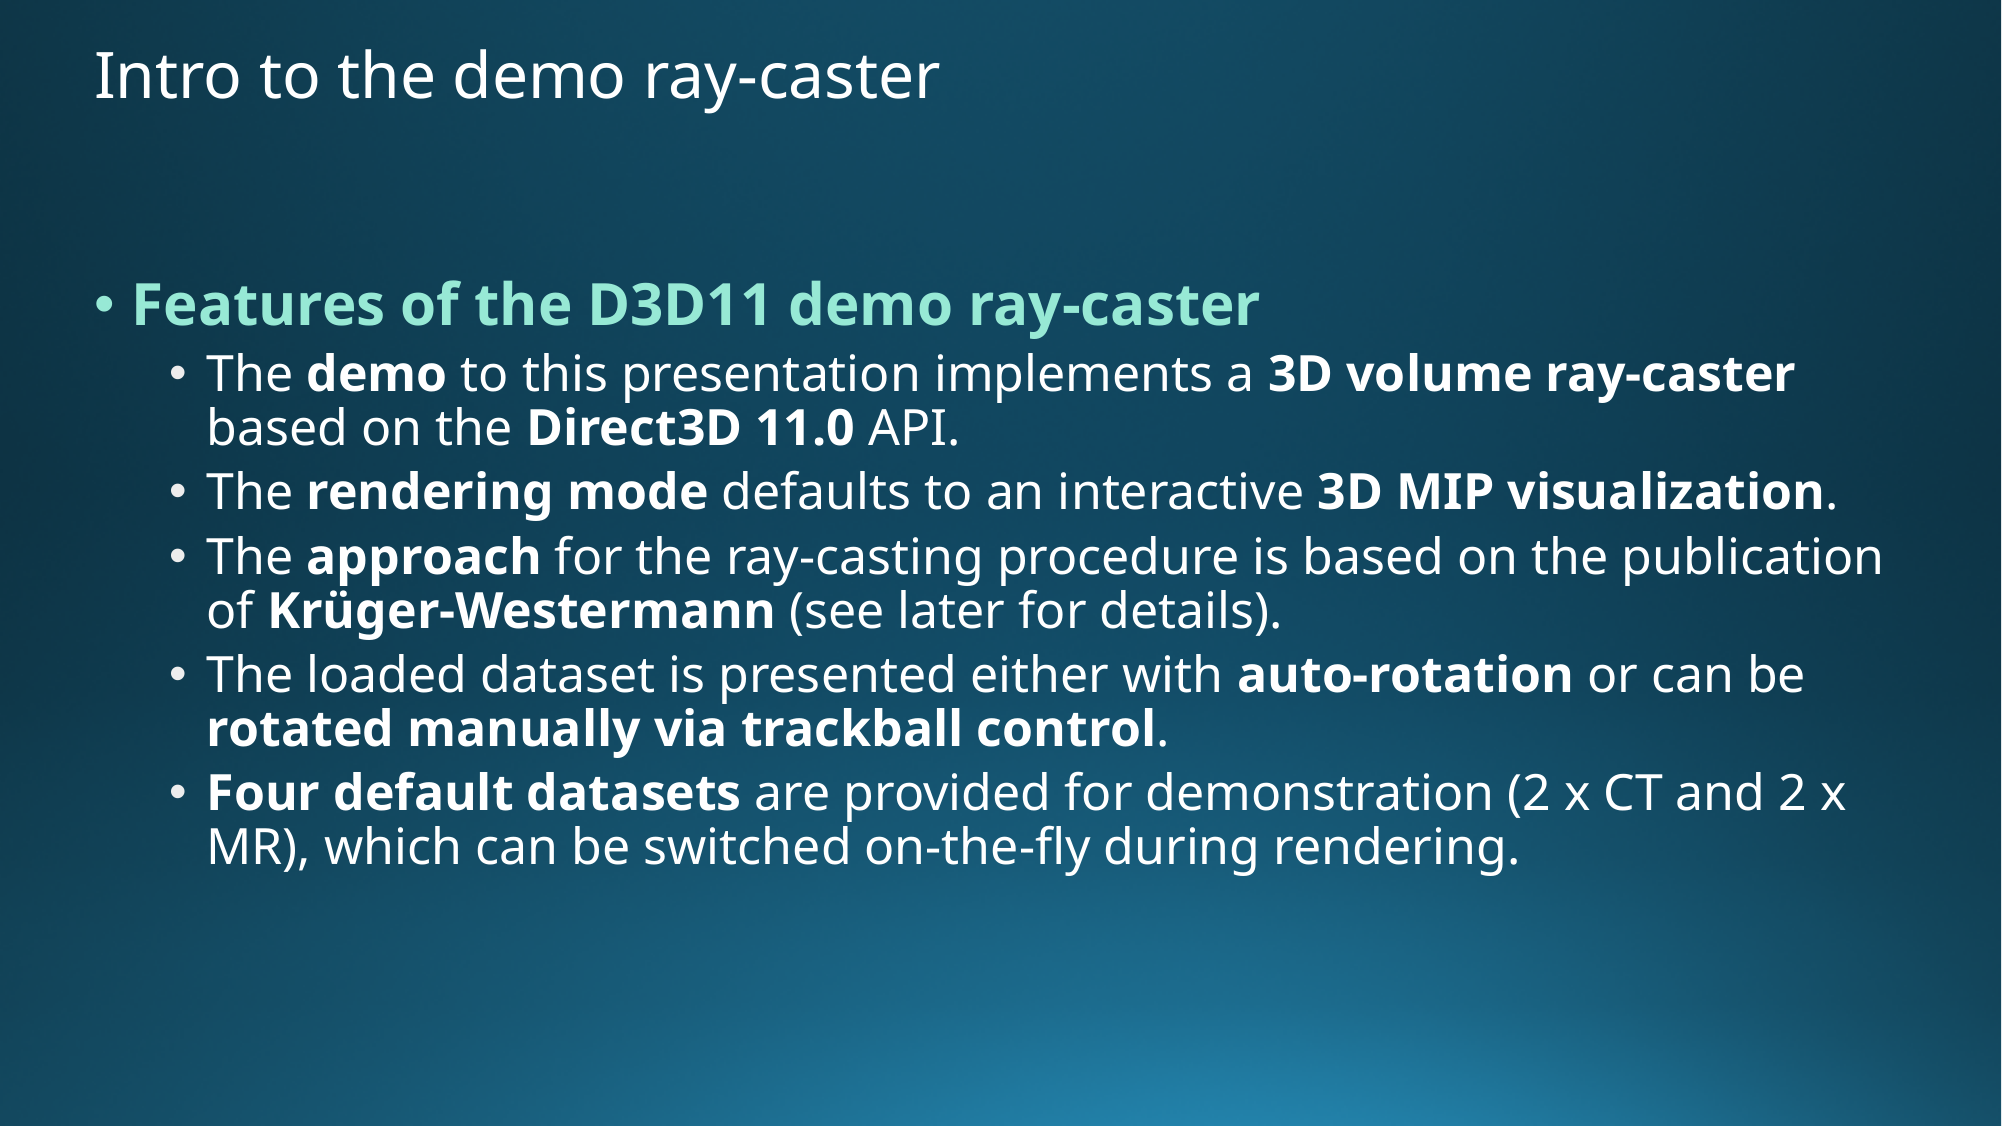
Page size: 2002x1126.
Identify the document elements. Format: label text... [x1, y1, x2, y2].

picture [0, 0, 2002, 1126]
list Features of the D3D11 demo ray-caster The demo to this presentation implements a 3D volume ray-caster based on the Direct3D 11.0 API. The rendering mode defaults to an interactive 3D MIP visualization. The approach for the ray-casting procedure is based on the publication of Krüger-Westermann (see later for details). The loaded dataset is presented either with auto-rotation or can be rotated manually via trackball control. Four default datasets are provided for demonstration (2 x CT and 2 x MR), which can be switched on-the-fly during rendering. [79, 267, 1910, 1051]
title Intro to the demo ray-caster [79, 35, 1580, 198]
